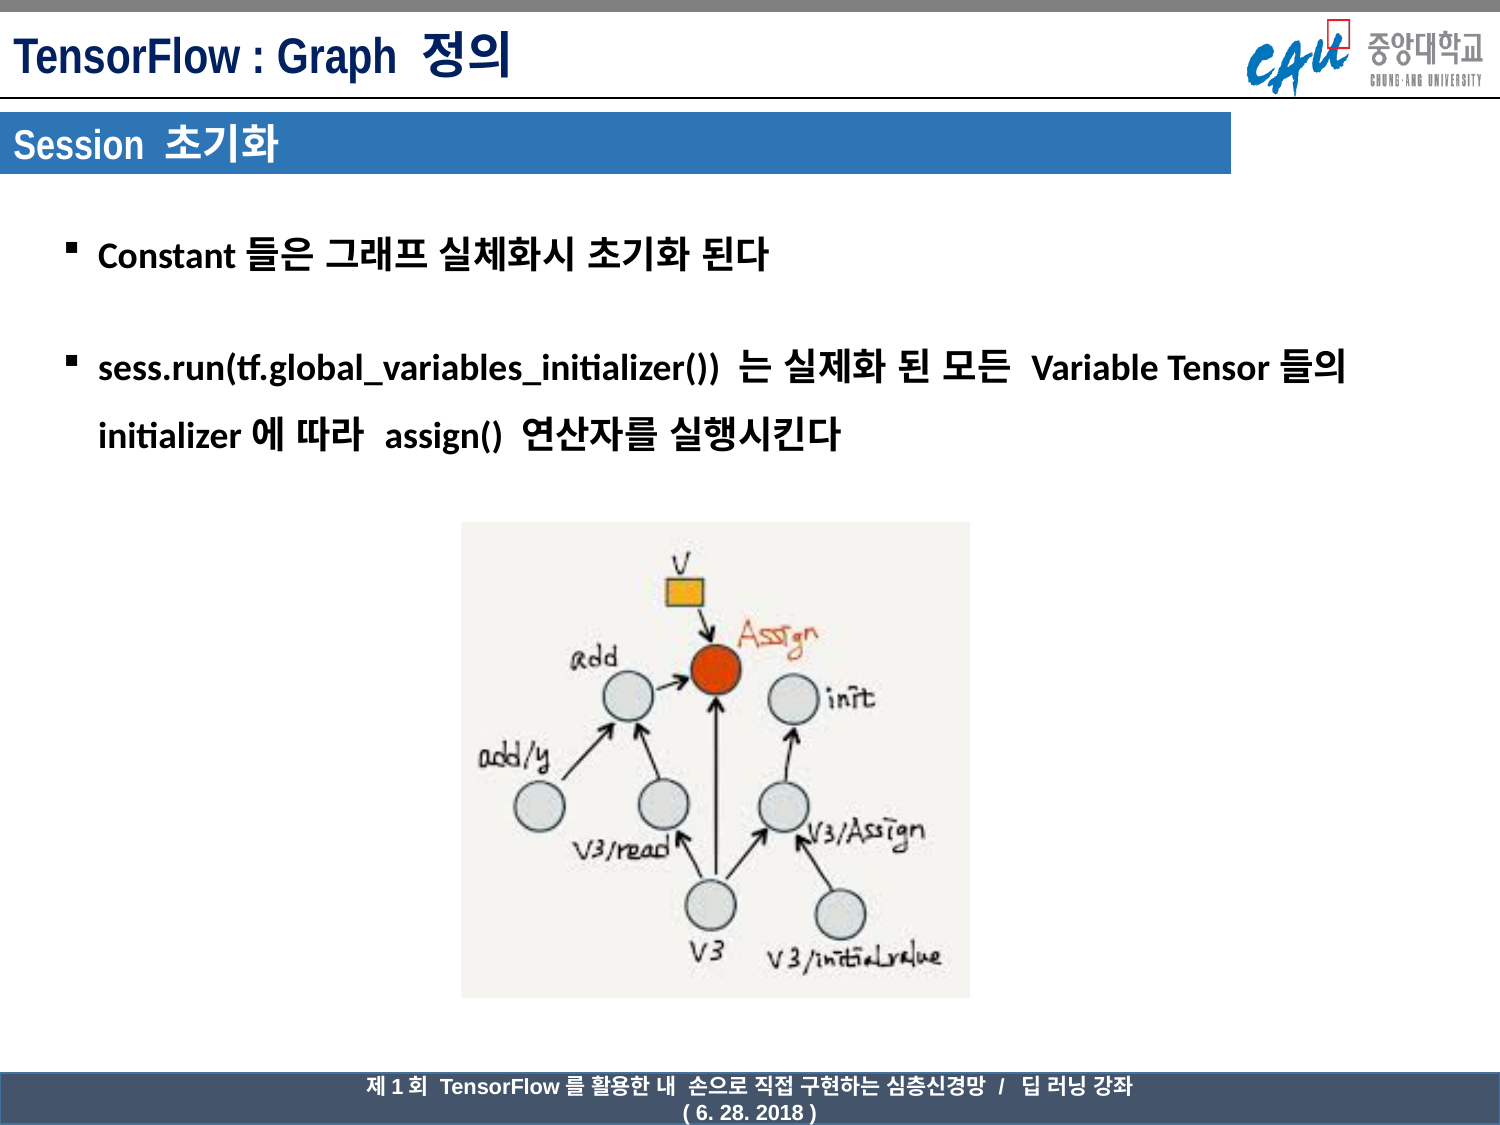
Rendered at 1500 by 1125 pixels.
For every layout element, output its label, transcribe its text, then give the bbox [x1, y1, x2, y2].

text_box TensorFlow : Graph 정의 [0, 4, 1173, 103]
text_box Session 초기화 [0, 112, 1231, 174]
picture [461, 522, 970, 998]
text_box Constant들은 그래프 실체화시 초기화 된다 sess.run(tf.global_variables_initializer()) 는 실제화 된 모든 Variable Tensor들의 initializer에 따라 assign() 연산자를 실행시킨다 [48, 200, 1383, 463]
picture [1227, 5, 1500, 110]
